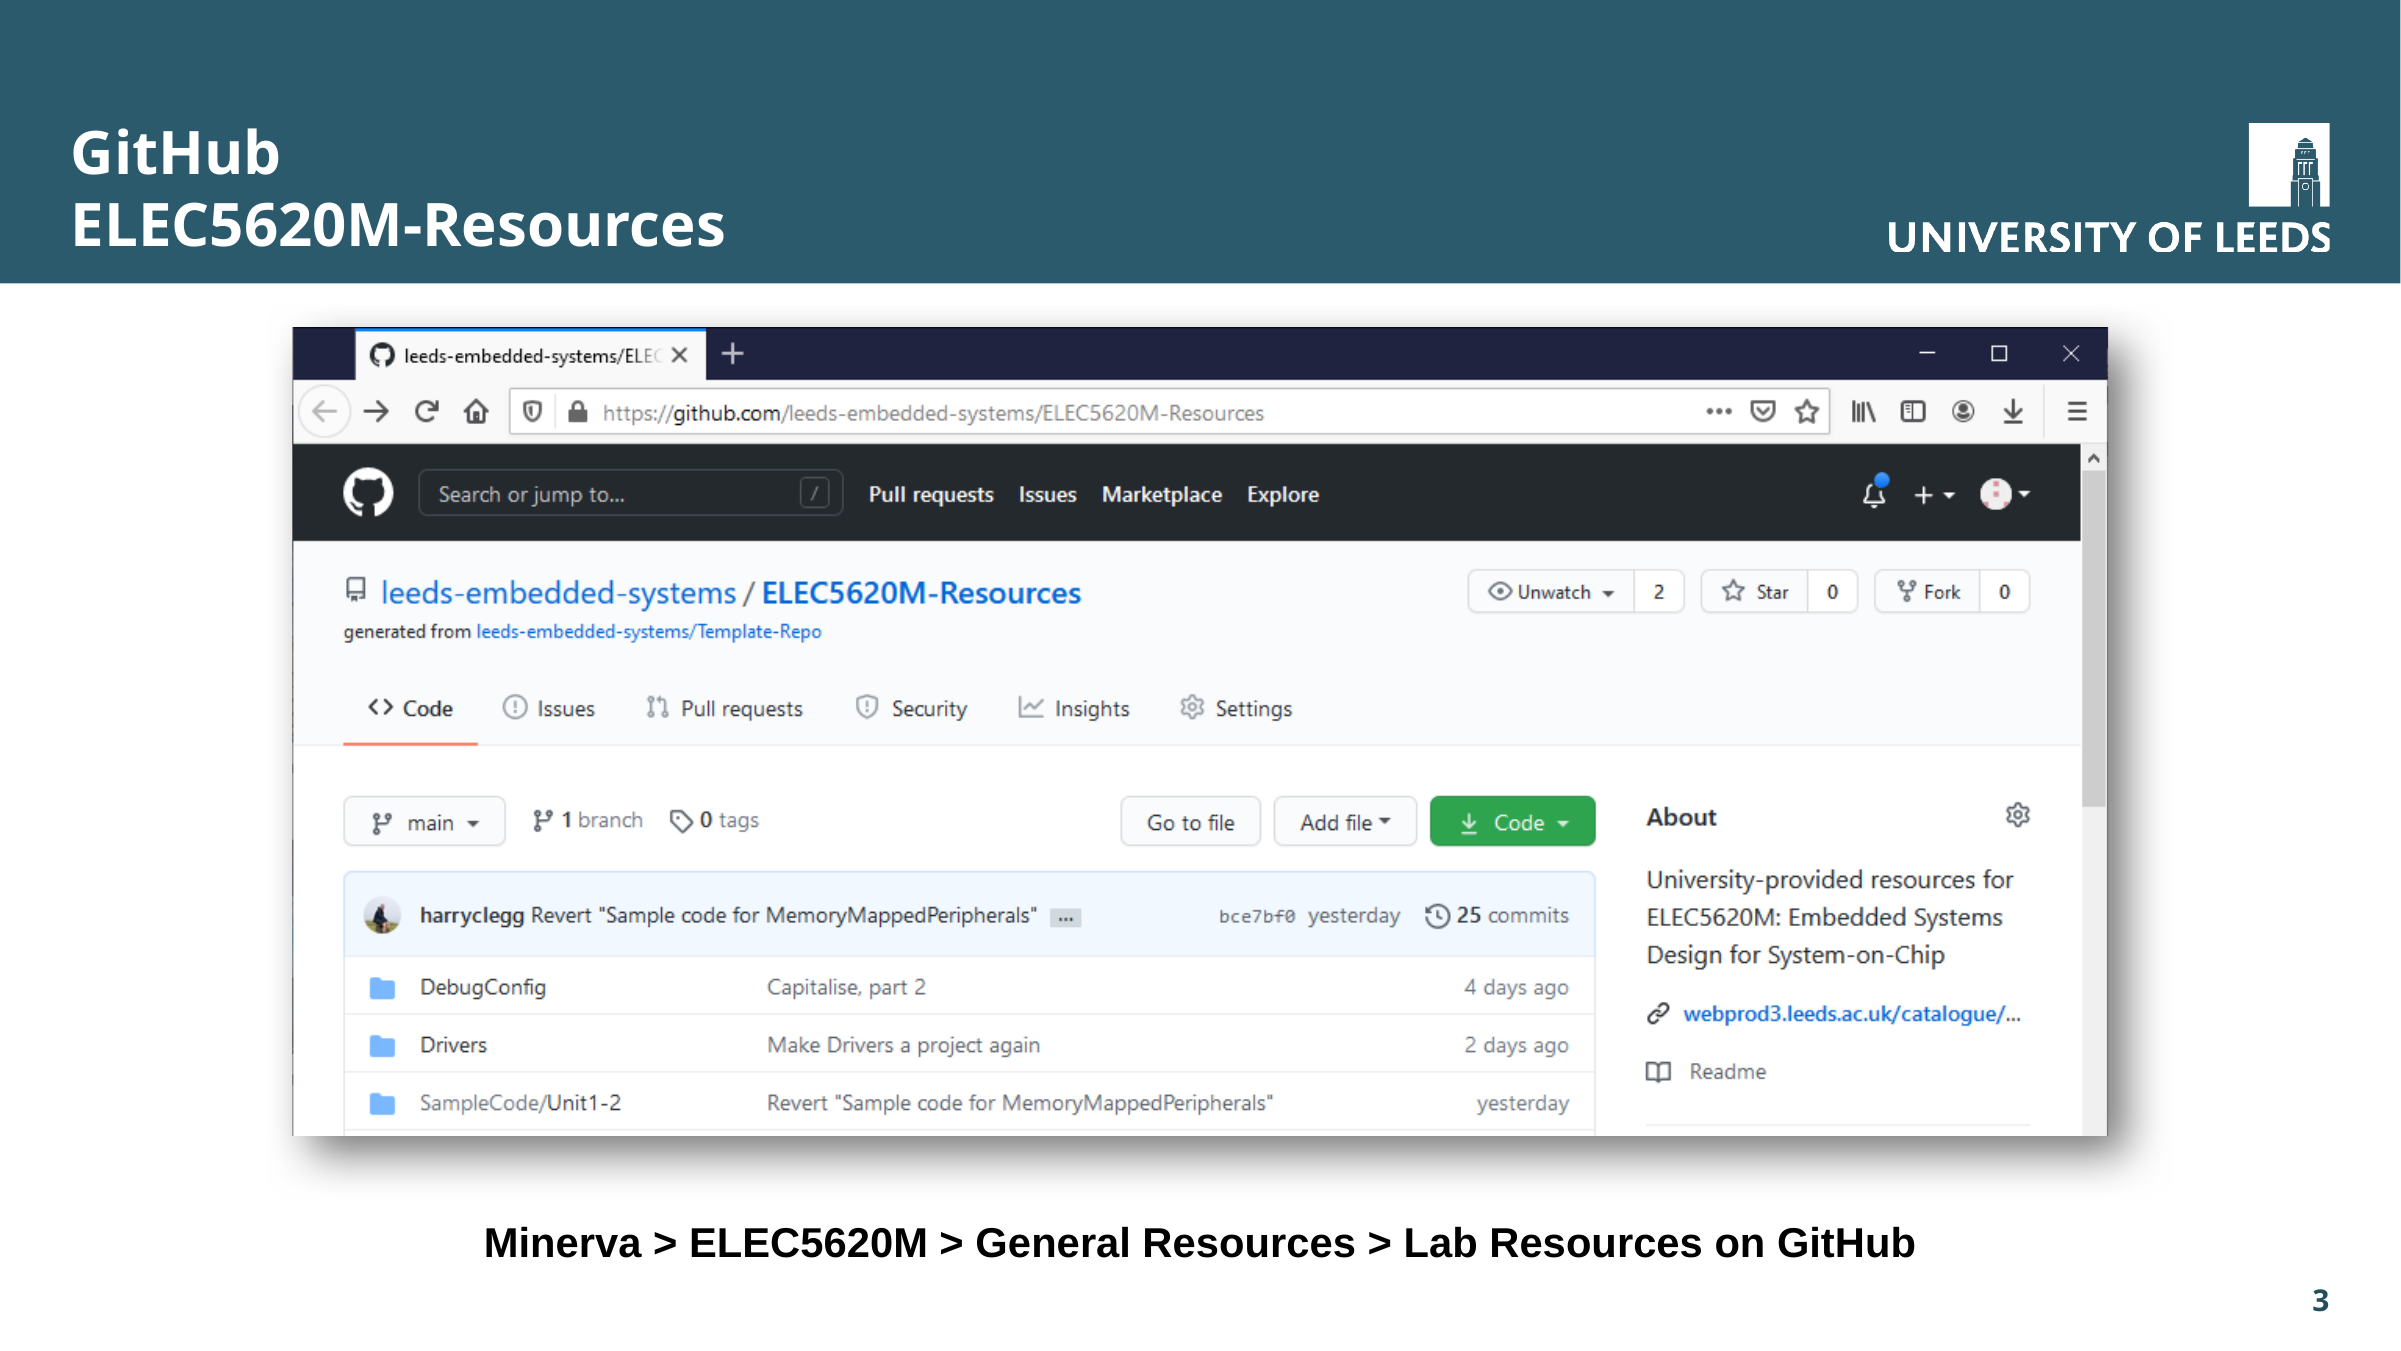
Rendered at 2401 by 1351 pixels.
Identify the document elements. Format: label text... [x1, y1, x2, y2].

picture [292, 327, 2109, 1136]
title GitHub ELEC5620M-Resources [70, 81, 1806, 259]
text_box Minerva > ELEC5620M > General Resources > Lab Resources on GitHub [0, 1208, 2401, 1274]
